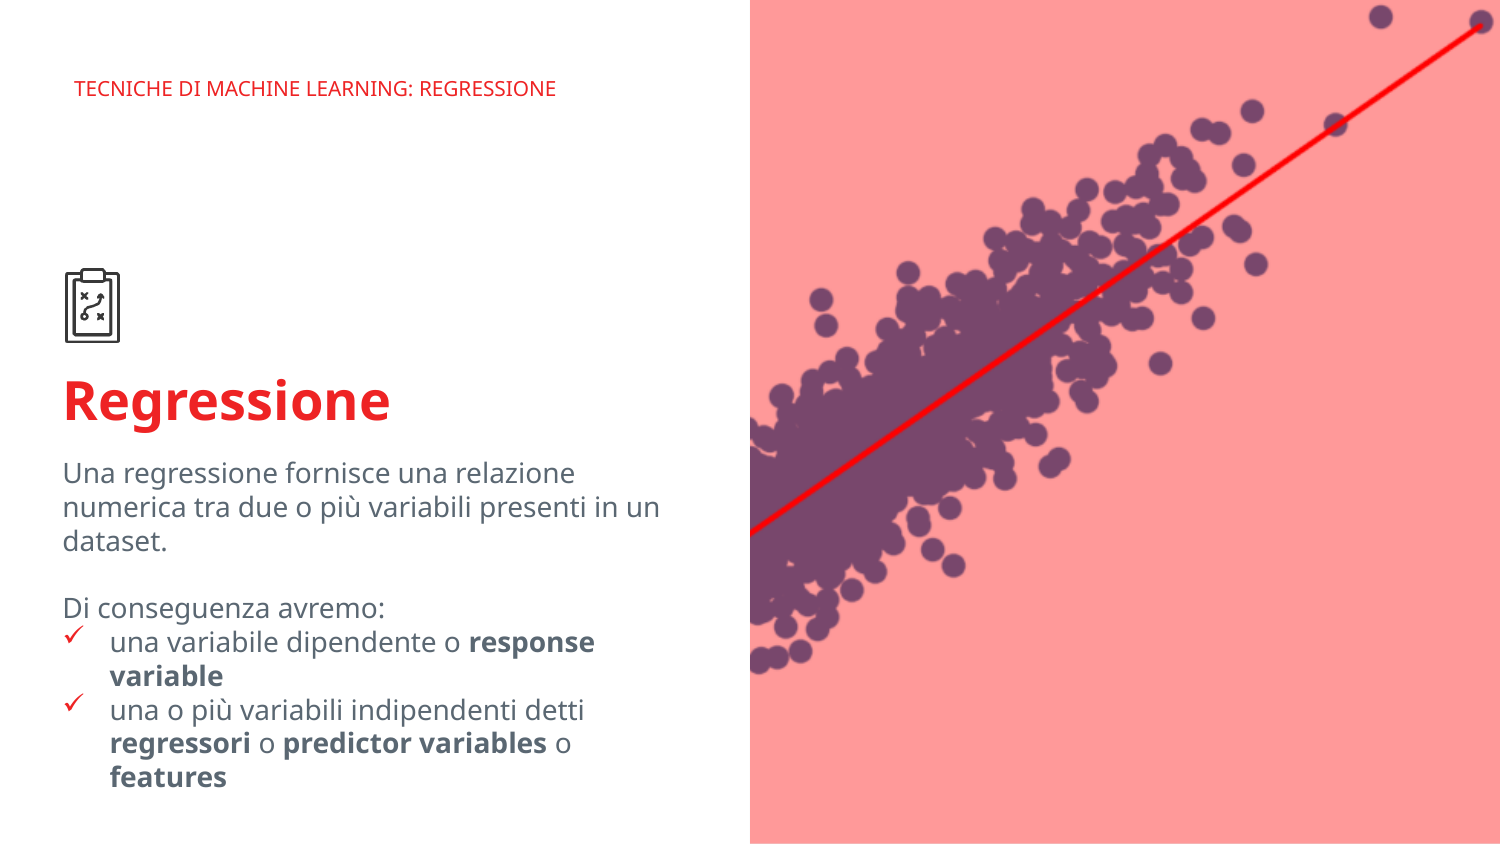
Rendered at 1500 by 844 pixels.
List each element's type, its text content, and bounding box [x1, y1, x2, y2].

text_box TECNICHE DI MACHINE LEARNING: REGRESSIONE [59, 64, 696, 111]
picture [55, 259, 126, 358]
picture [749, 0, 1500, 843]
text_box Regressione [47, 375, 722, 422]
